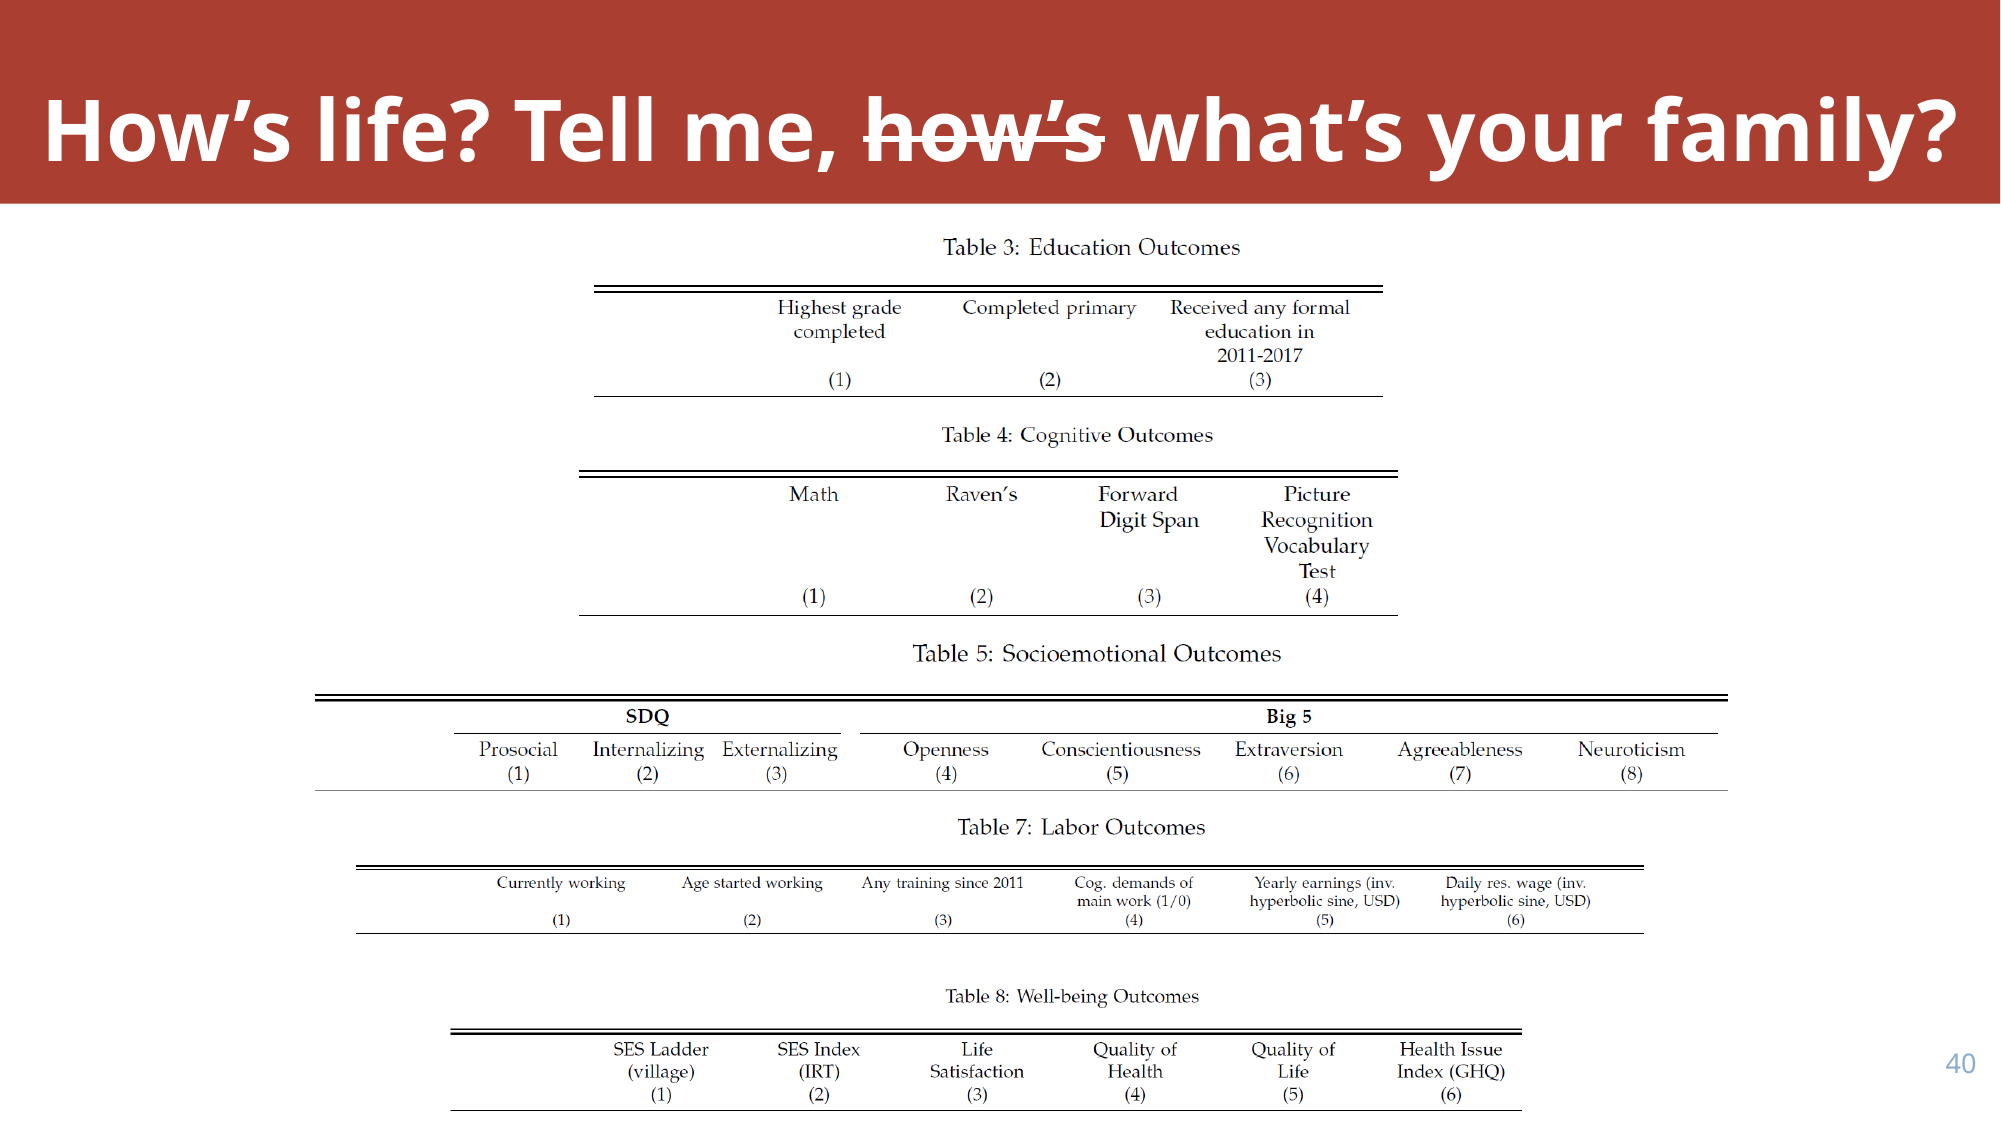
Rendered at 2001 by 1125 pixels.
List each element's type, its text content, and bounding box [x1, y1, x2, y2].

picture [355, 811, 1645, 941]
picture [448, 964, 1522, 1114]
picture [310, 210, 1728, 798]
slide_number 39 [1871, 1038, 1992, 1125]
title How’s life? Tell me, how’s what’s your family? [0, 0, 2000, 187]
